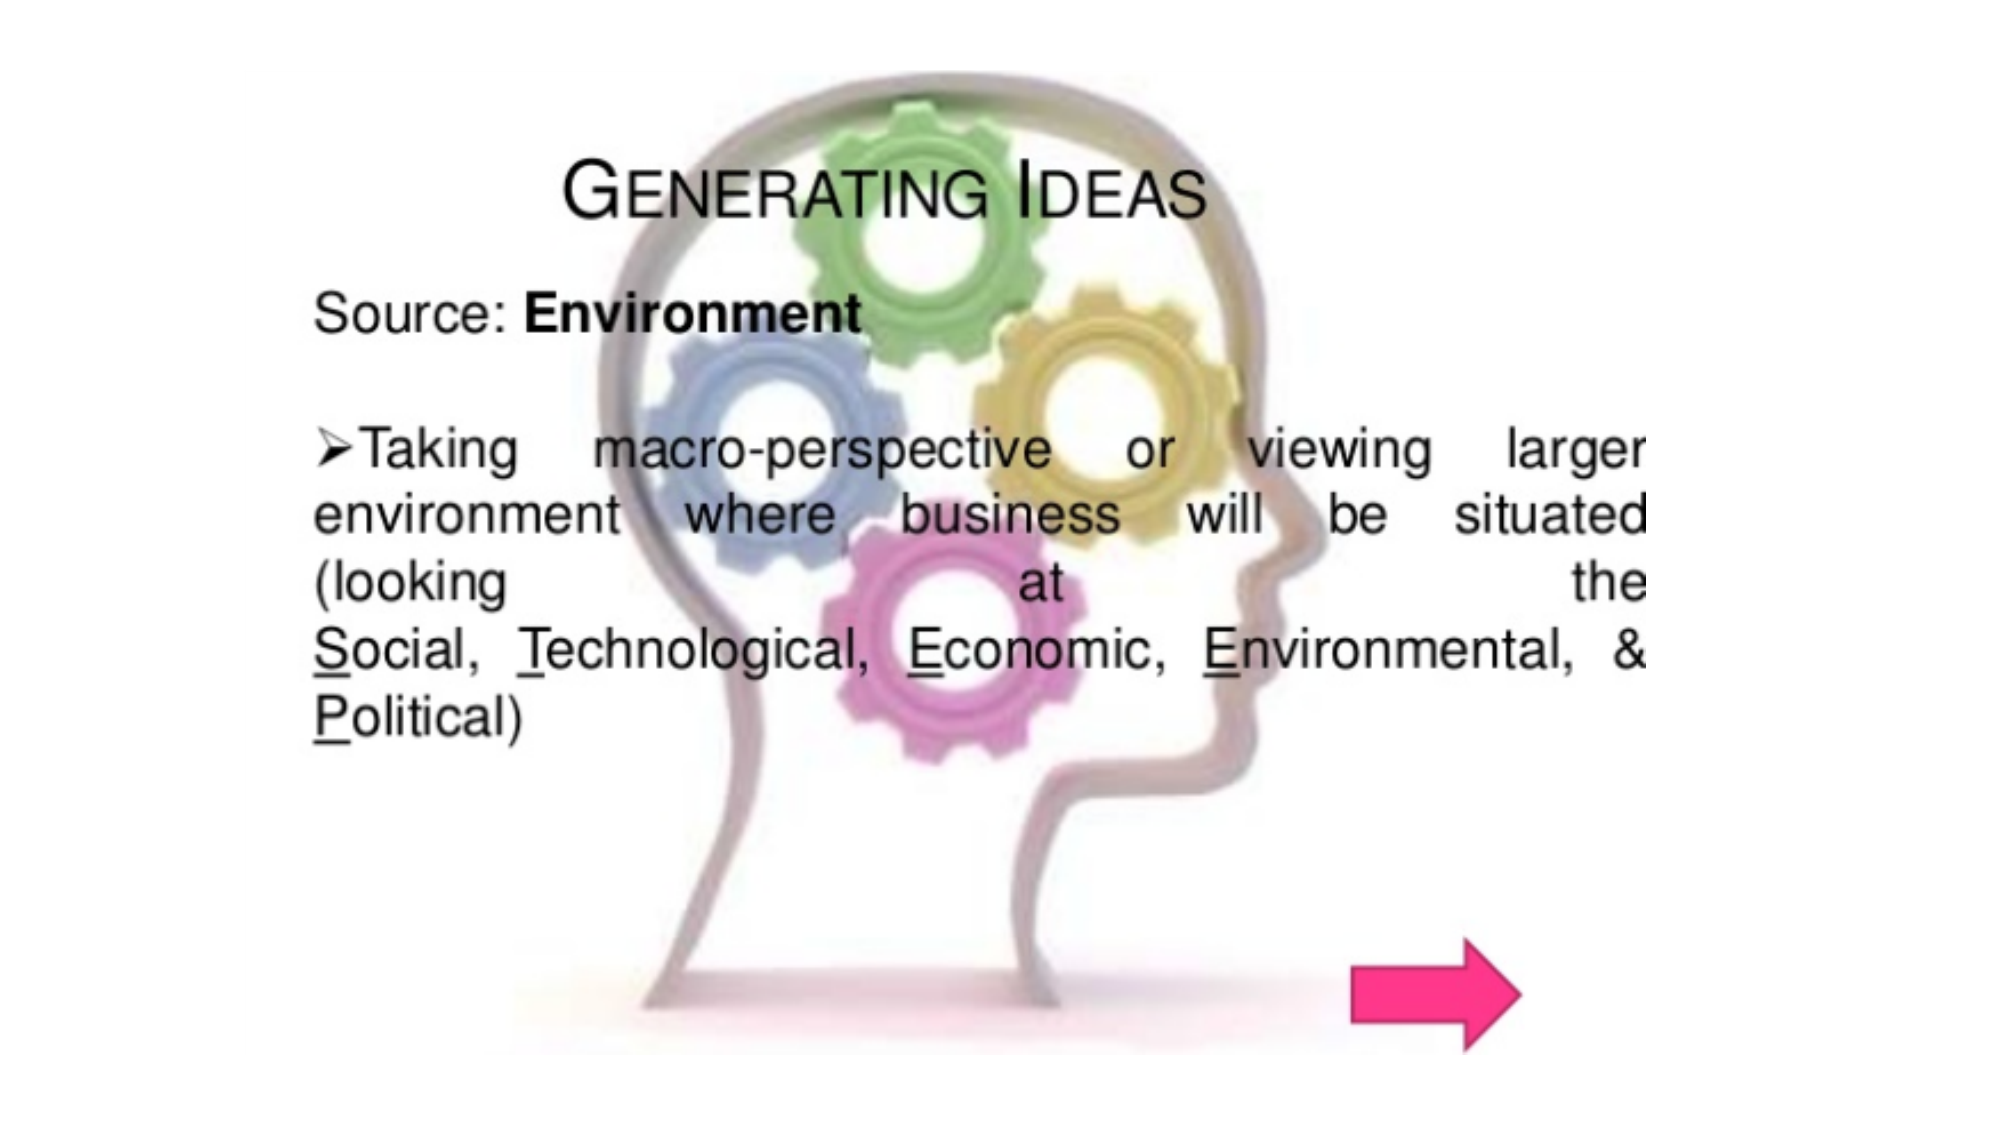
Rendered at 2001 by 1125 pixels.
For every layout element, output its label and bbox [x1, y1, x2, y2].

list [244, 70, 1646, 1055]
